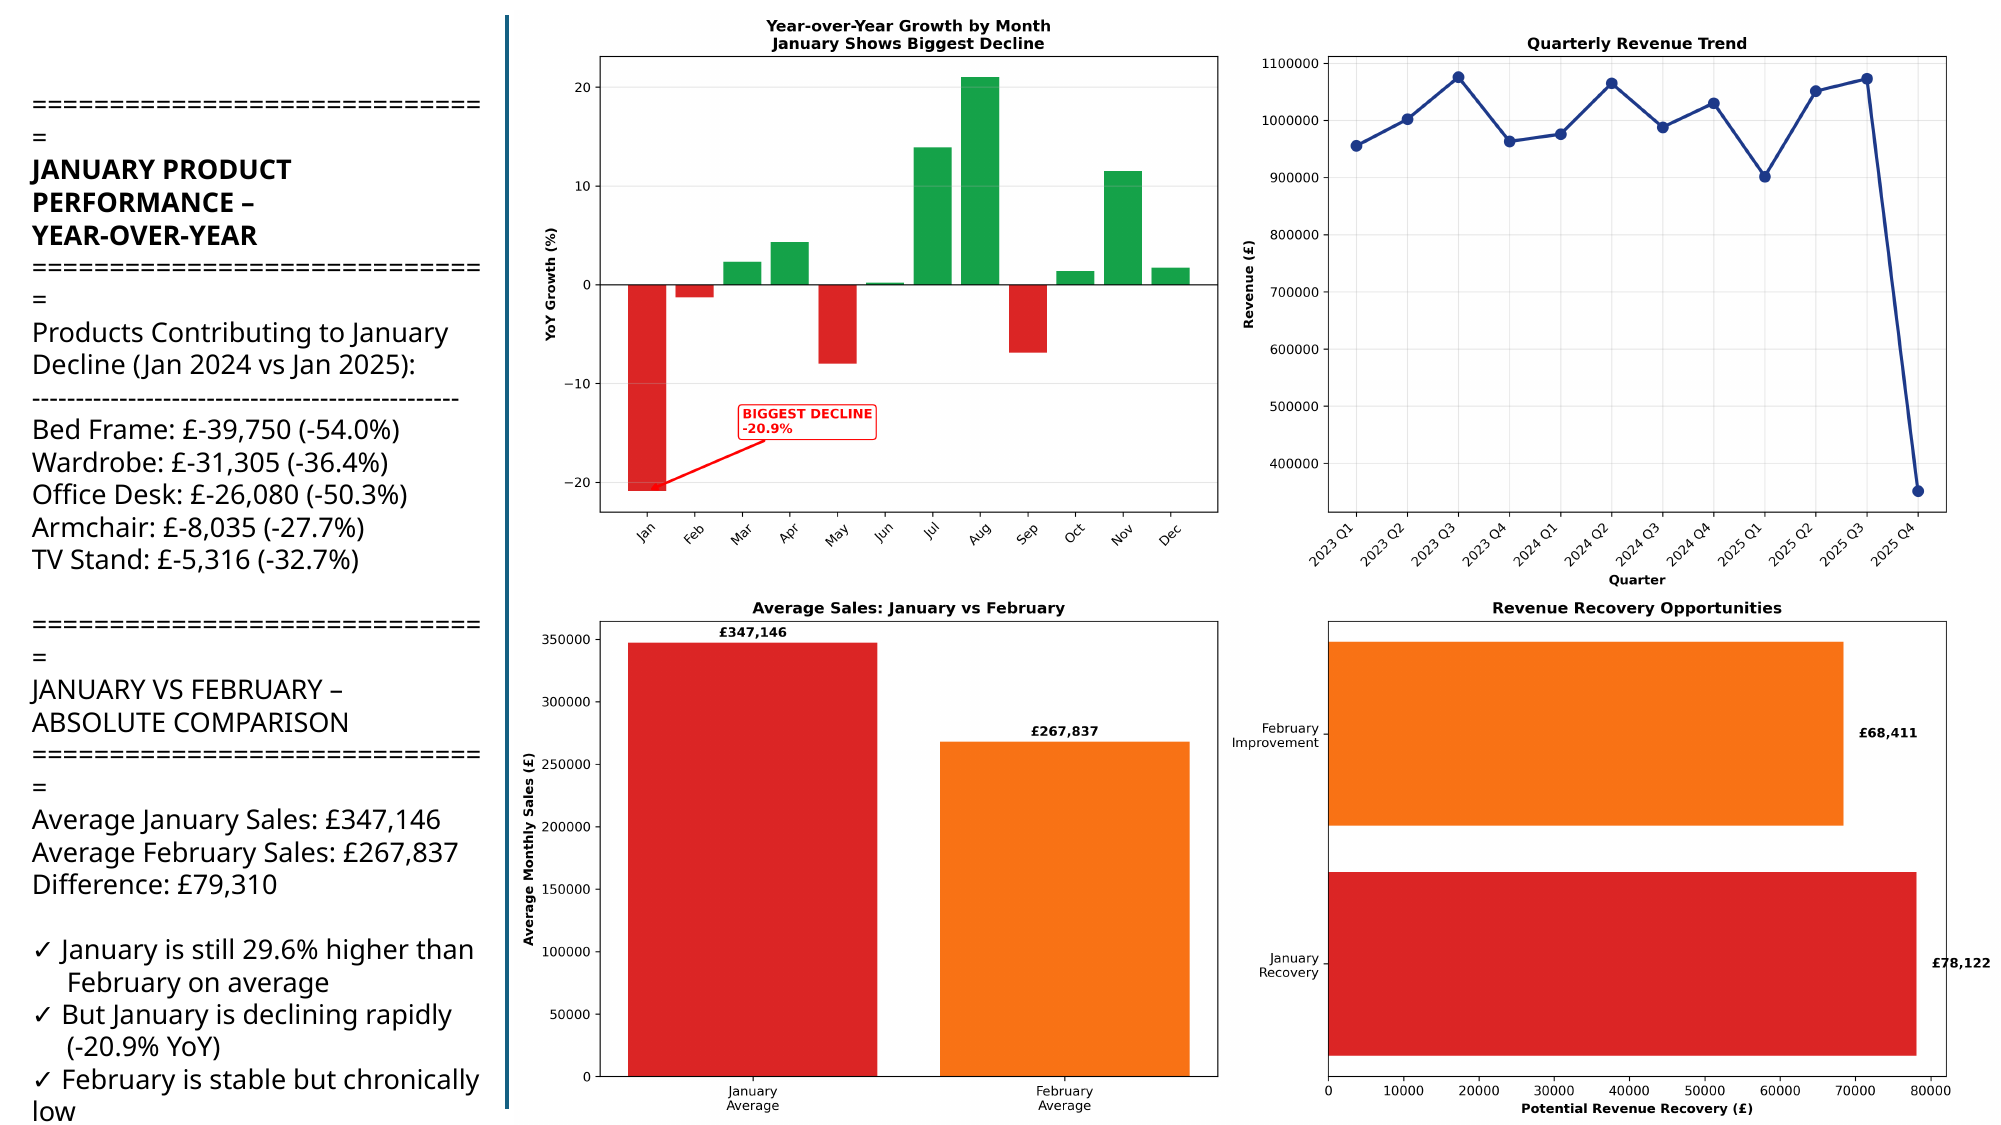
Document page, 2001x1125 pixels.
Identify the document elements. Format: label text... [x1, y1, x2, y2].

picture [513, 9, 2000, 1125]
text_box ============================== JANUARY PRODUCT PERFORMANCE – YEAR-OVER-YEAR ============================== Products Contributing to January Decline (Jan 2024 vs Jan 2025): ------------------------------------------------- Bed Frame: £-39,750 (-54.0%) Wardrobe: £-31,305 (-36.4%) Office Desk: £-26,080 (-50.3%) Armchair: £-8,035 (-27.7%) TV Stand: £-5,316 (-32.7%) ============================== JANUARY VS FEBRUARY – ABSOLUTE COMPARISON ============================== Average January Sales: £347,146 Average February Sales: £267,837 Difference: £79,310 ✓ January is still 29.6% higher than February on average ✓ But January is declining rapidly (-20.9% YoY) ✓ February is stable but chronically low [17, 80, 510, 1125]
